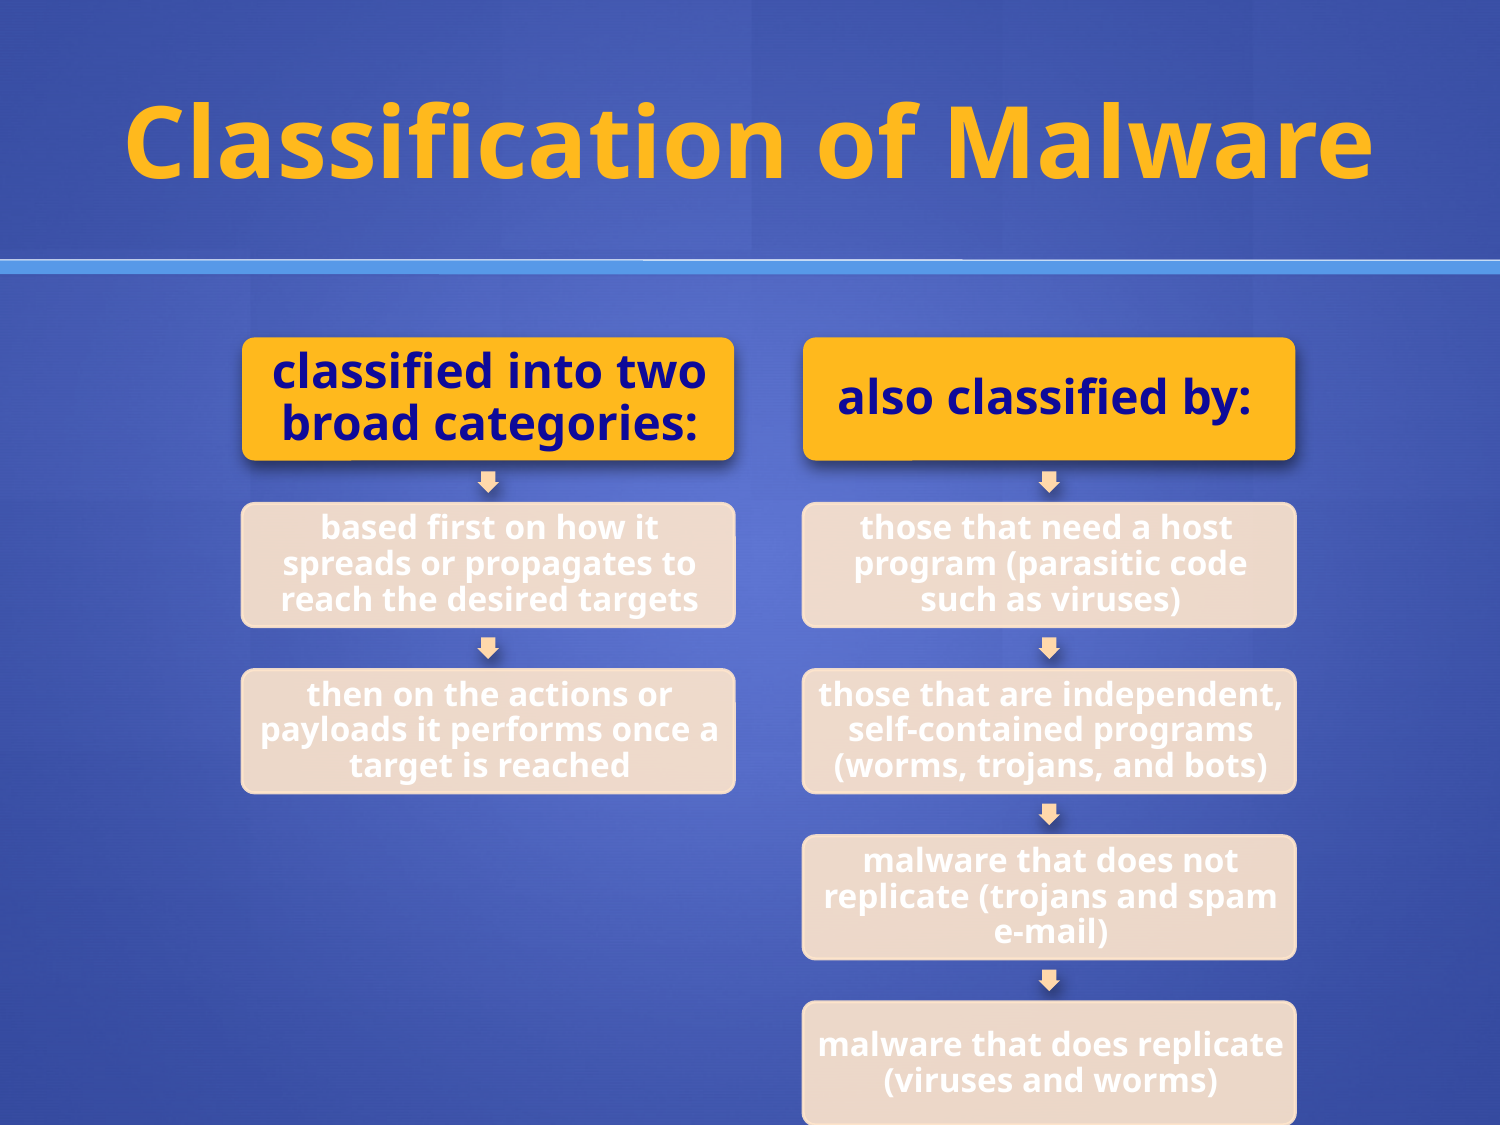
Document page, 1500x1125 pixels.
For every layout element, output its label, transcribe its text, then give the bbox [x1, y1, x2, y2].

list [73, 336, 1464, 1125]
title Classification of Malware [75, 45, 1425, 233]
